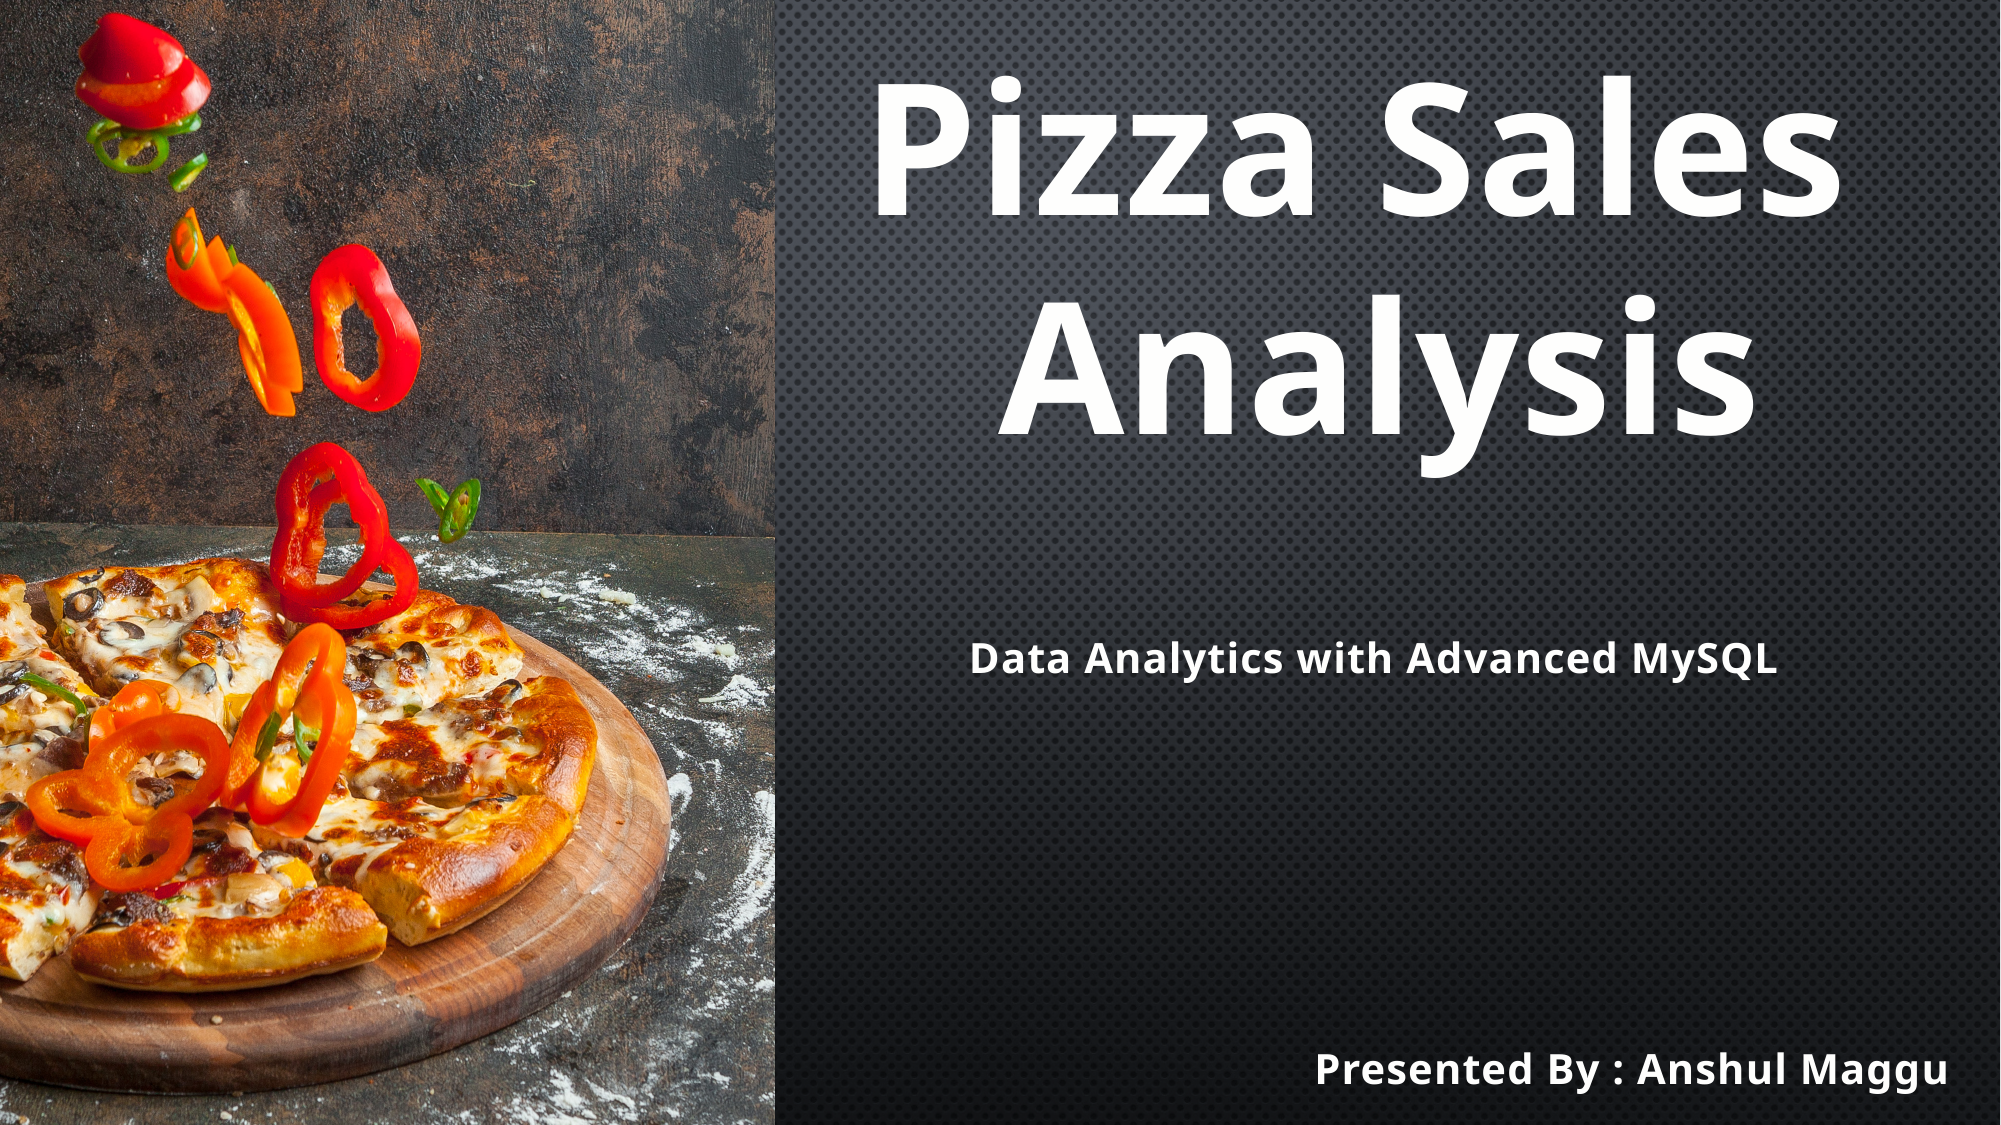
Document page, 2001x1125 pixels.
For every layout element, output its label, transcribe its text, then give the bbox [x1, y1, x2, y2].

text_box Pizza Sales Analysis [789, 24, 1971, 479]
picture [0, 0, 776, 1125]
text_box Data Analytics with Advanced MySQL [954, 624, 1807, 740]
text_box Presented By : Anshul Maggu [1299, 1035, 1965, 1101]
